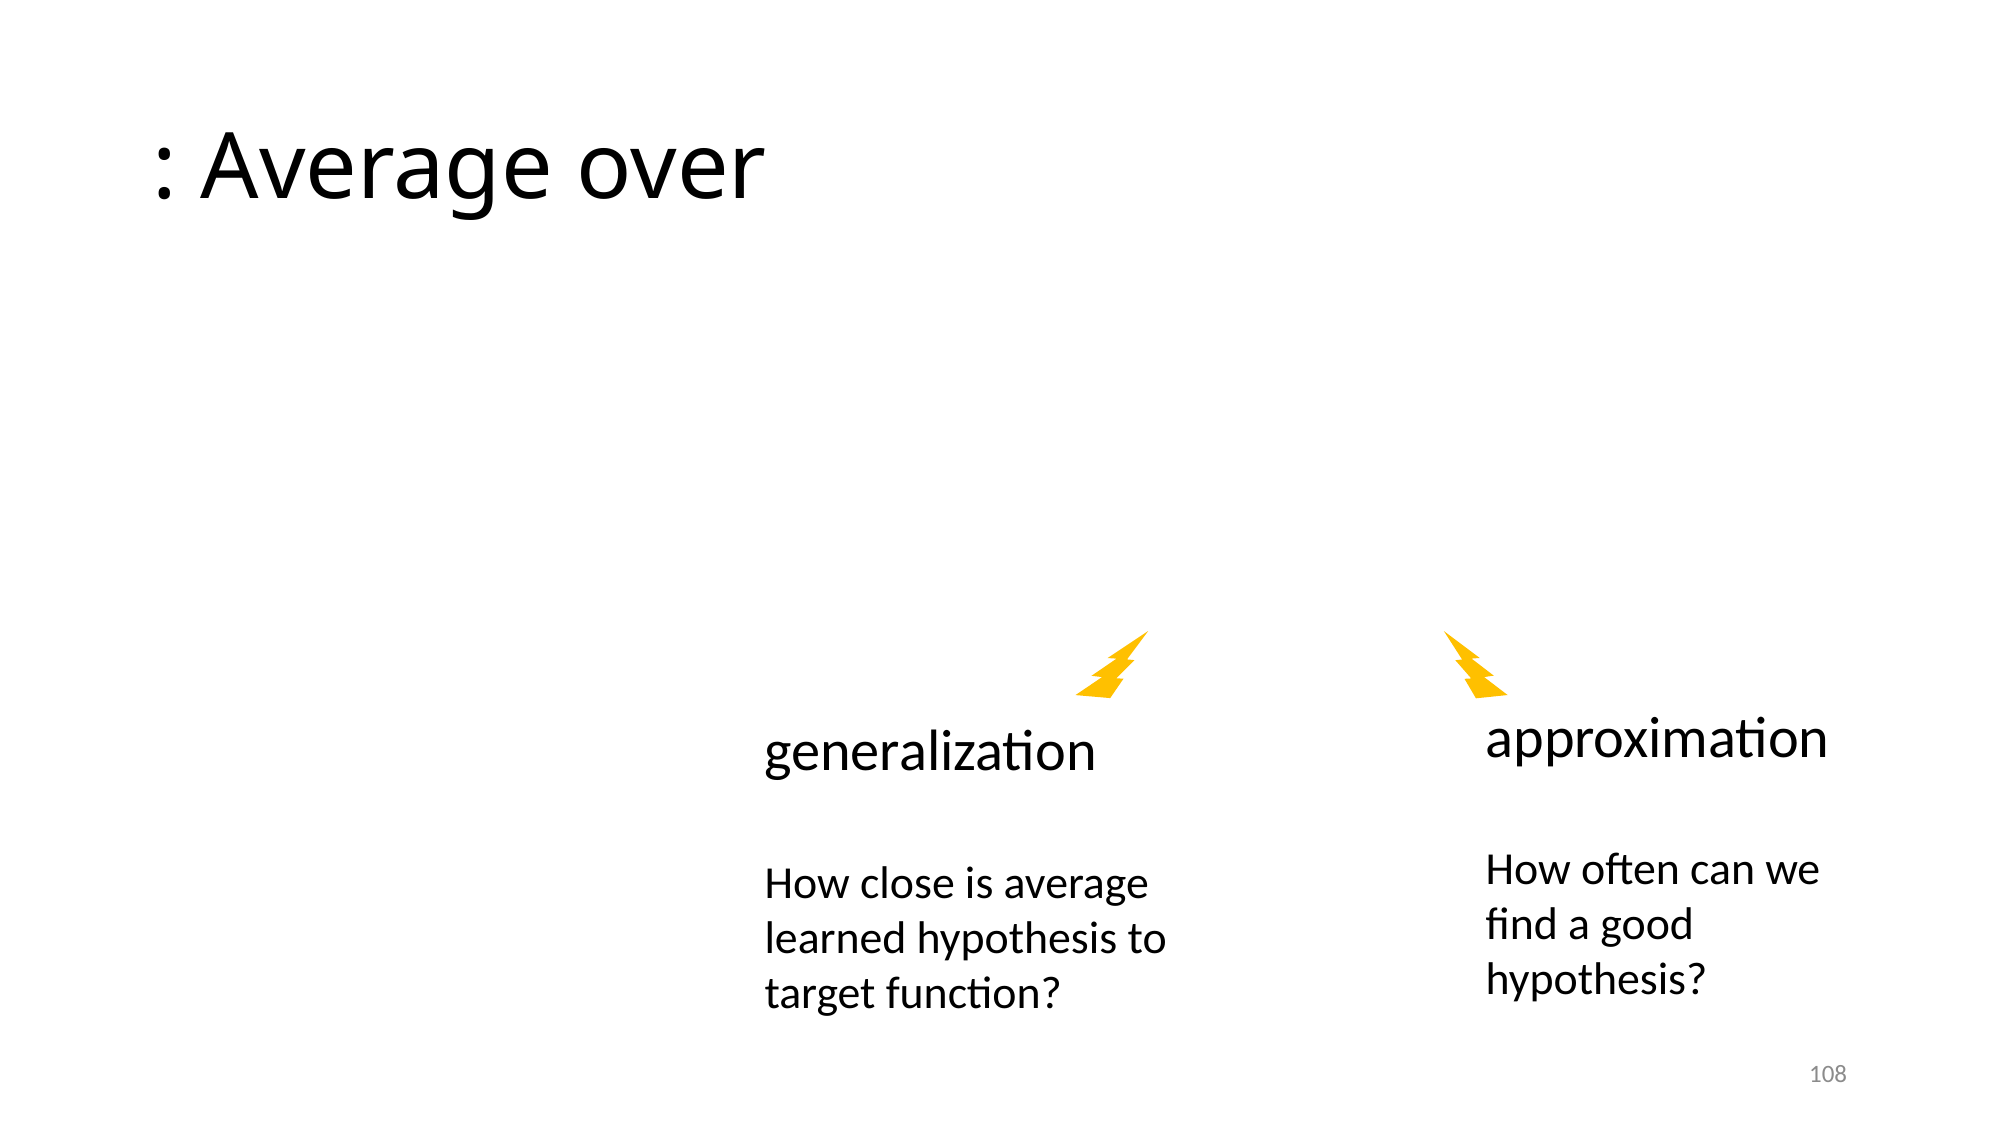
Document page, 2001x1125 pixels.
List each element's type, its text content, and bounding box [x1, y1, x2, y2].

text_box [1072, 630, 1150, 700]
slide_number 108 [1412, 1042, 1863, 1103]
text_box generalization How close is average learned hypothesis to target function? [749, 705, 1182, 1025]
text_box approximation How often can we find a good hypothesis? [1470, 691, 1887, 1012]
text_box [1442, 630, 1505, 691]
